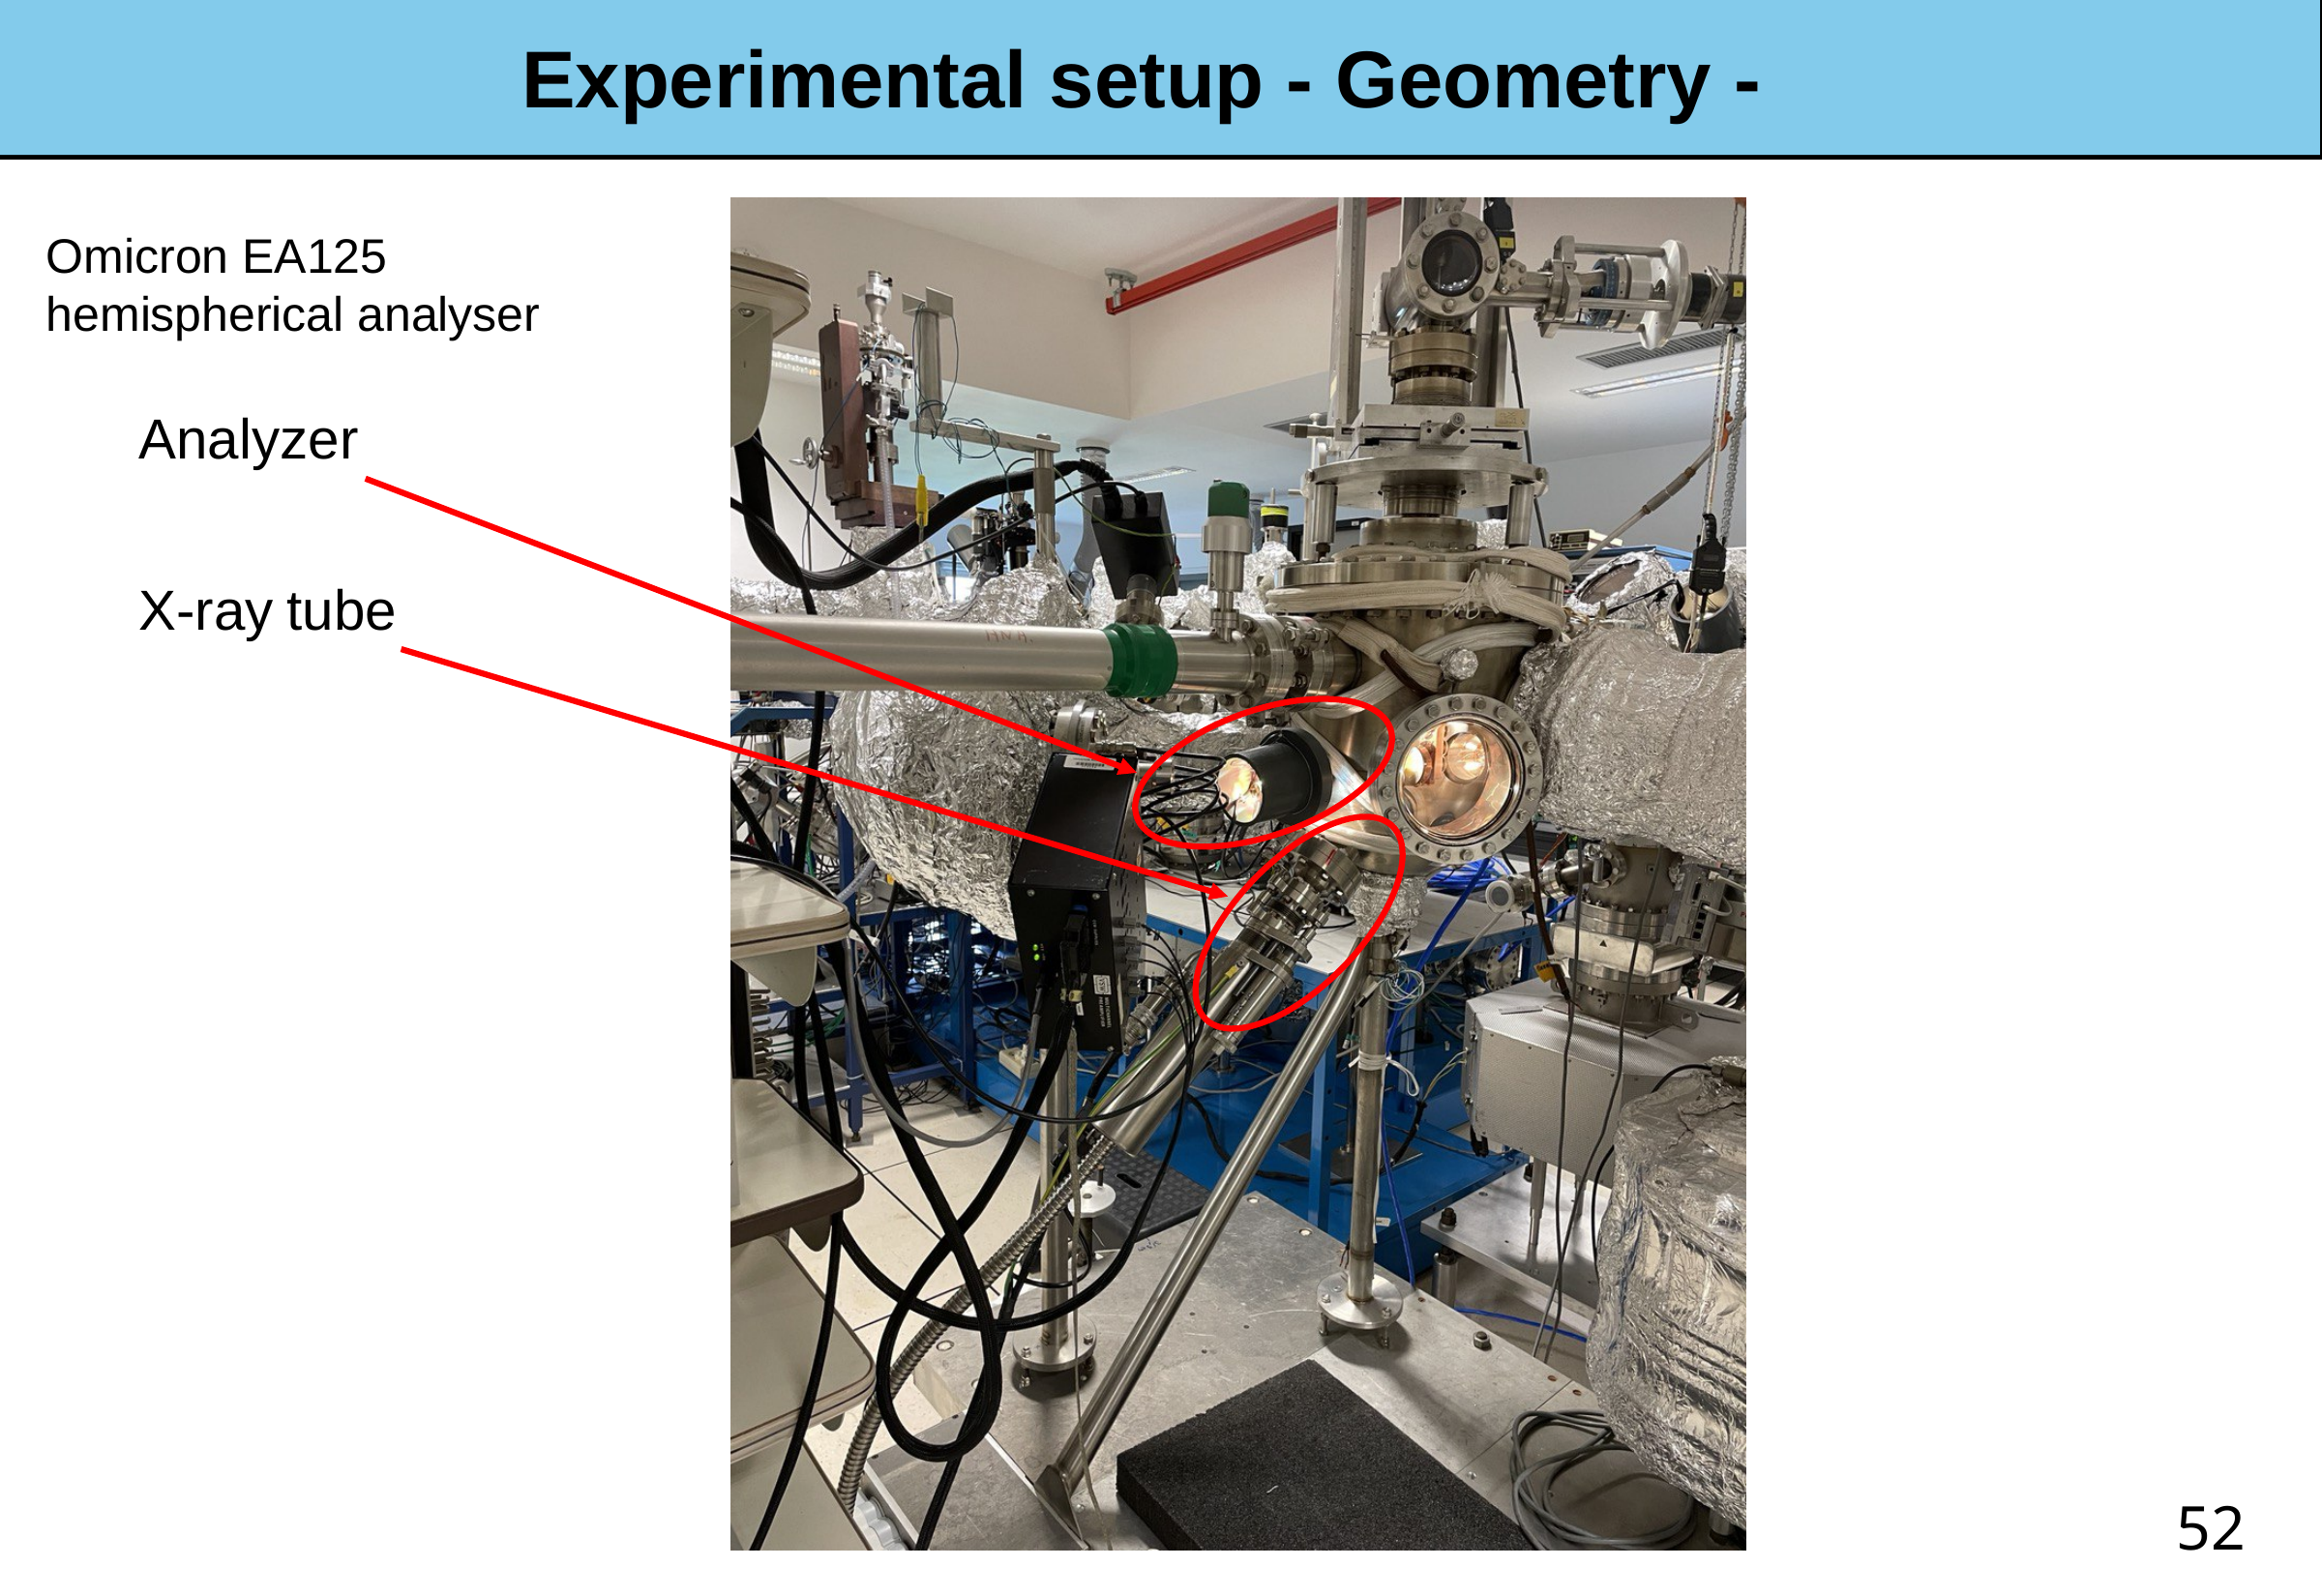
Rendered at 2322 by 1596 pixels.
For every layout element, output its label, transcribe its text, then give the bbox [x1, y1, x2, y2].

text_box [400, 648, 1229, 898]
text_box X-ray tube [124, 566, 365, 648]
text_box Omicron EA125 hemispherical analyser [31, 218, 577, 348]
text_box Experimental setup - Geometry - [501, 20, 1821, 132]
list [729, 196, 1746, 1551]
text_box Analyzer [124, 395, 381, 478]
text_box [365, 478, 1138, 774]
